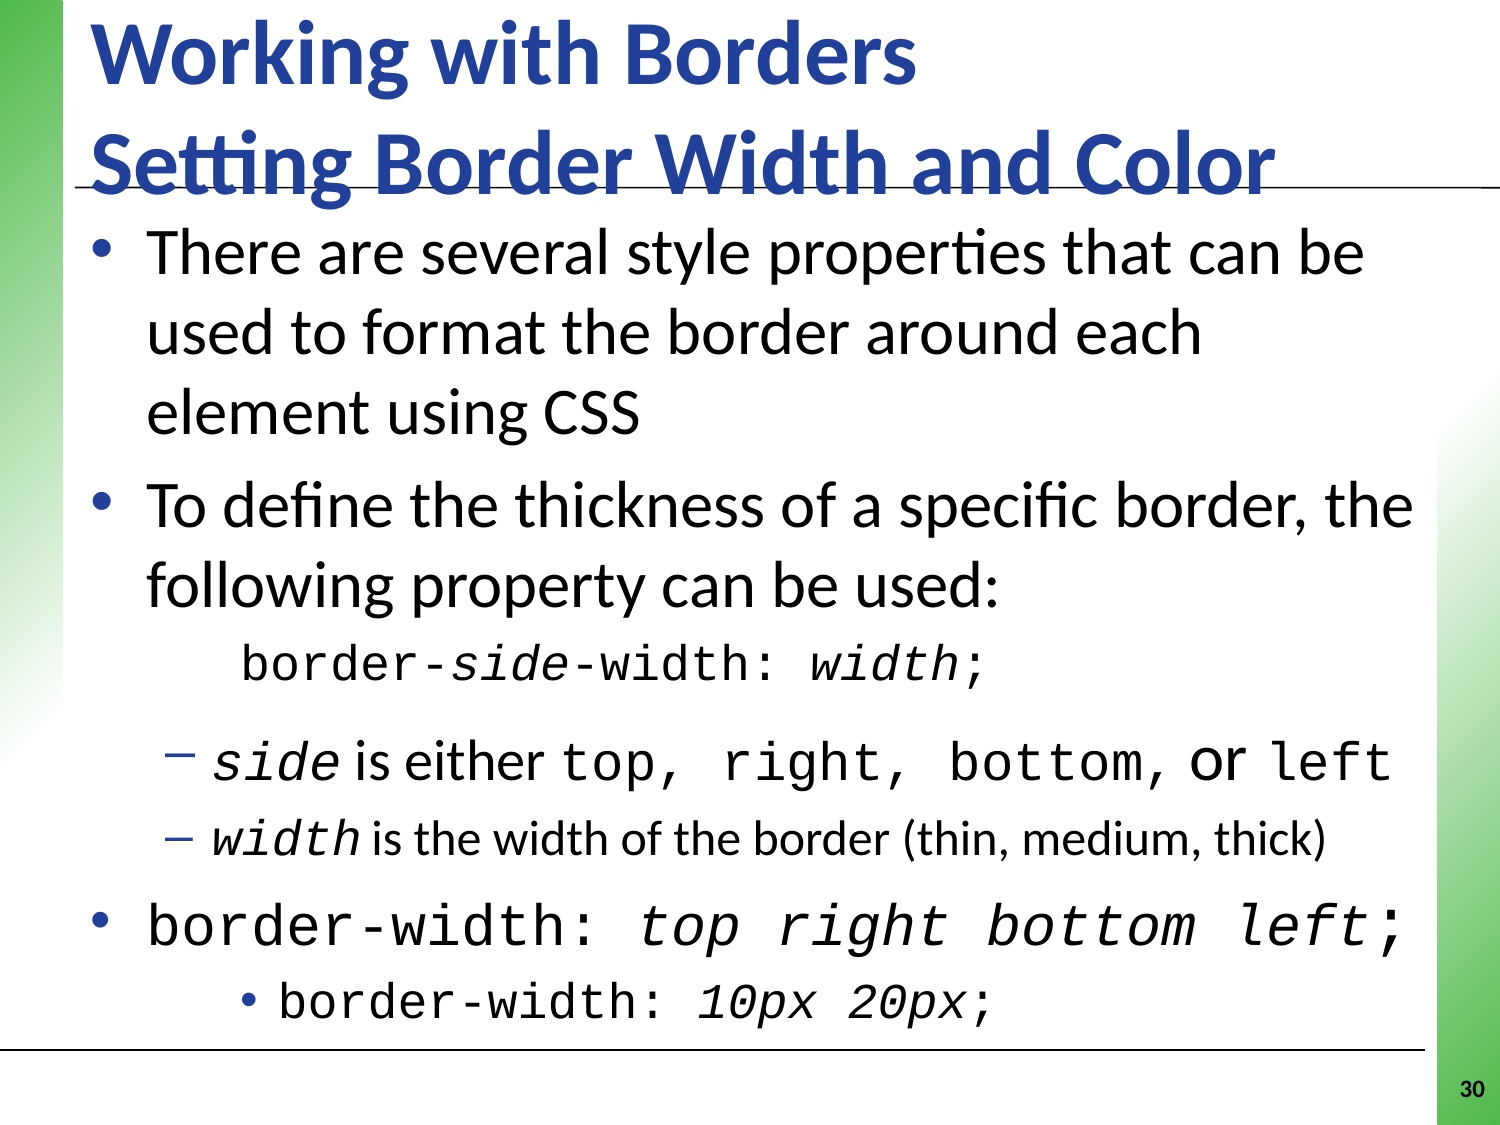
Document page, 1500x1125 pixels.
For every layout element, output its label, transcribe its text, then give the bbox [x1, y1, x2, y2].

title Working with Borders Setting Border Width and Color [74, 24, 1438, 181]
slide_number 30 [1412, 1050, 1500, 1125]
list There are several style properties that can be used to format the border around each element using CSS To define the thickness of a specific border, the following property can be used: border-side-width: width; side is either top, right, bottom, or left width is the width of the border (thin, medium, thick) border-width: top right bottom left; border-width: 10px 20px; [74, 199, 1438, 1006]
